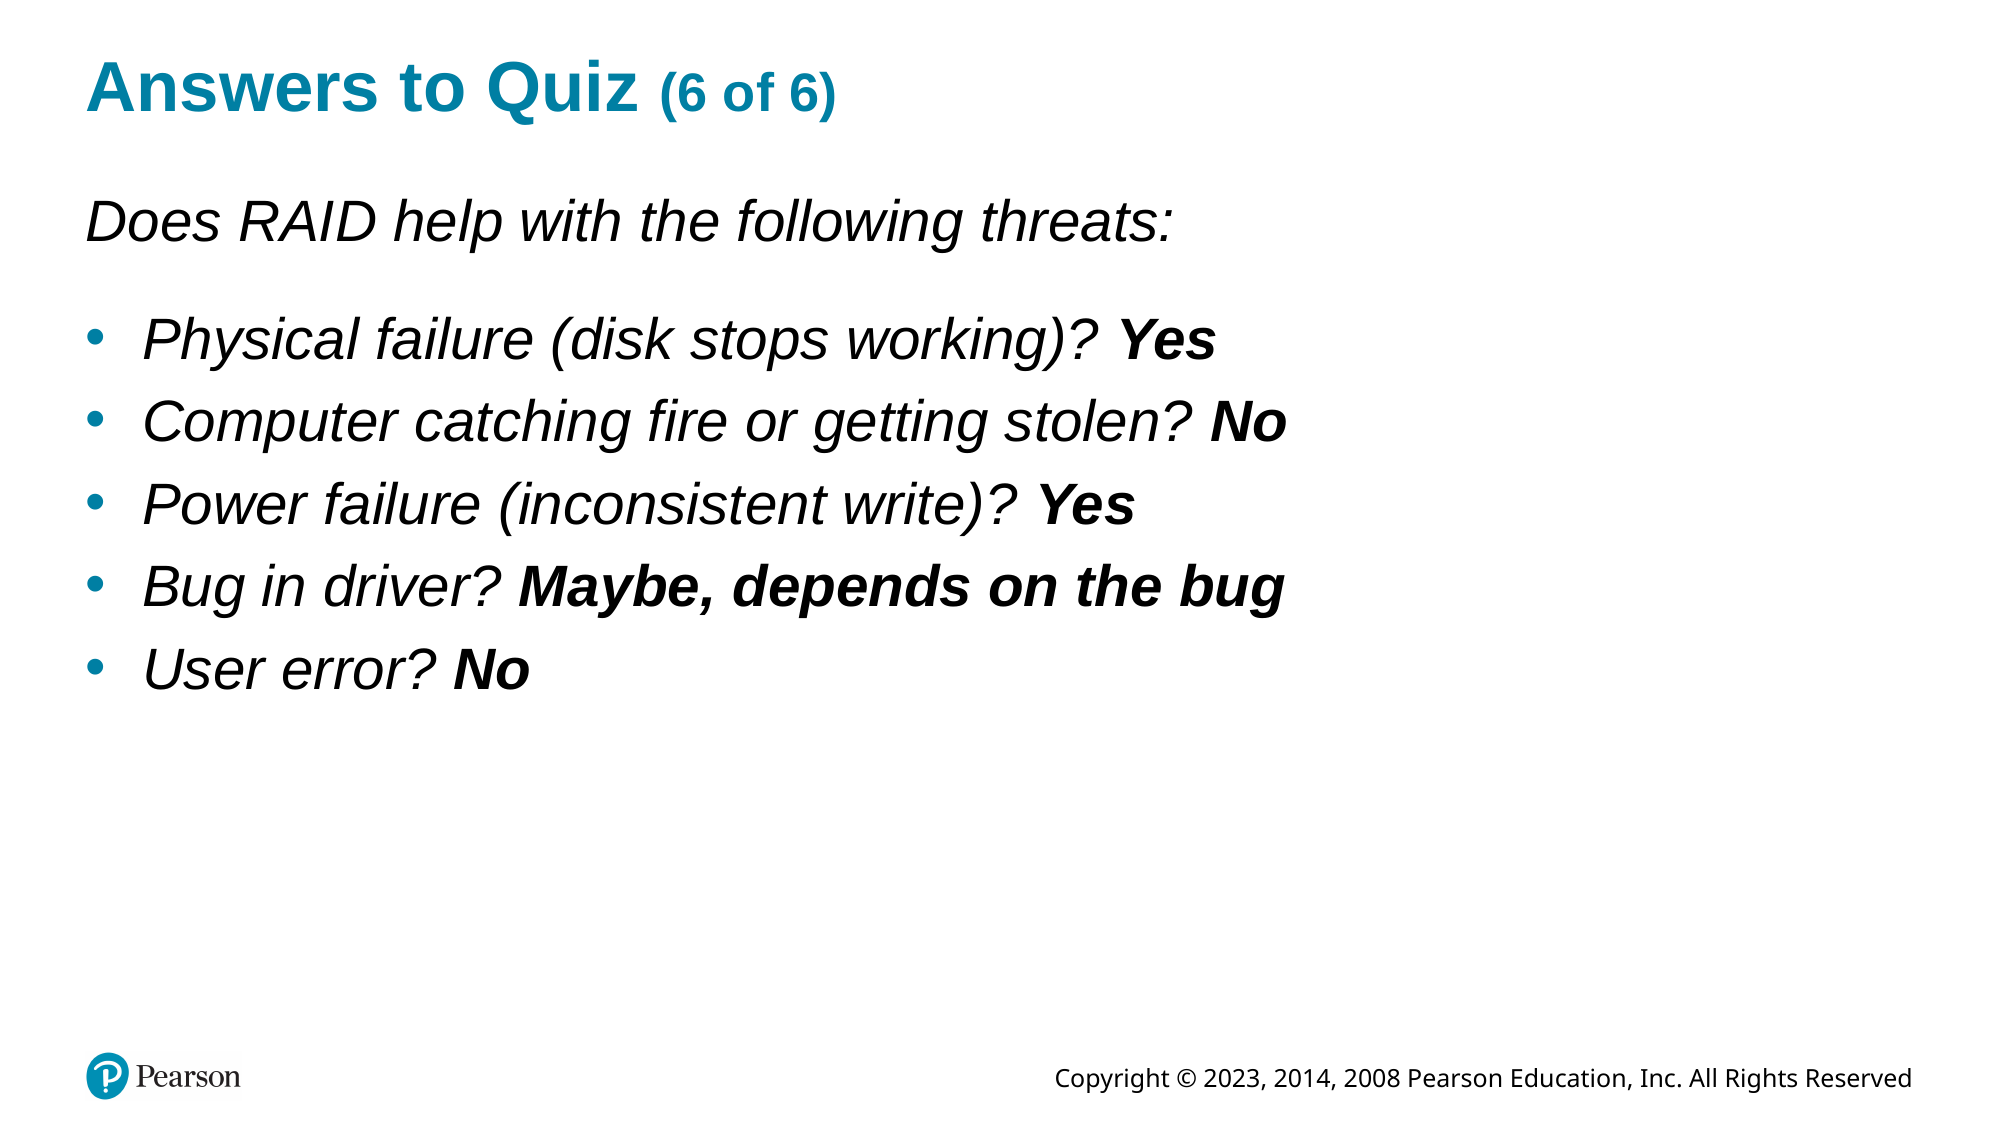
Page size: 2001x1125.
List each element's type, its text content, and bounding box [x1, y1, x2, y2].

picture [85, 1051, 242, 1101]
list Does RAID help with the following threats: [85, 0, 1916, 179]
list Physical failure (disk stops working)? Yes Computer catching fire or getting stolen? No Power failure (inconsistent write)? Yes Bug in driver? Maybe, depends on the bug User error? No [85, 179, 1916, 823]
